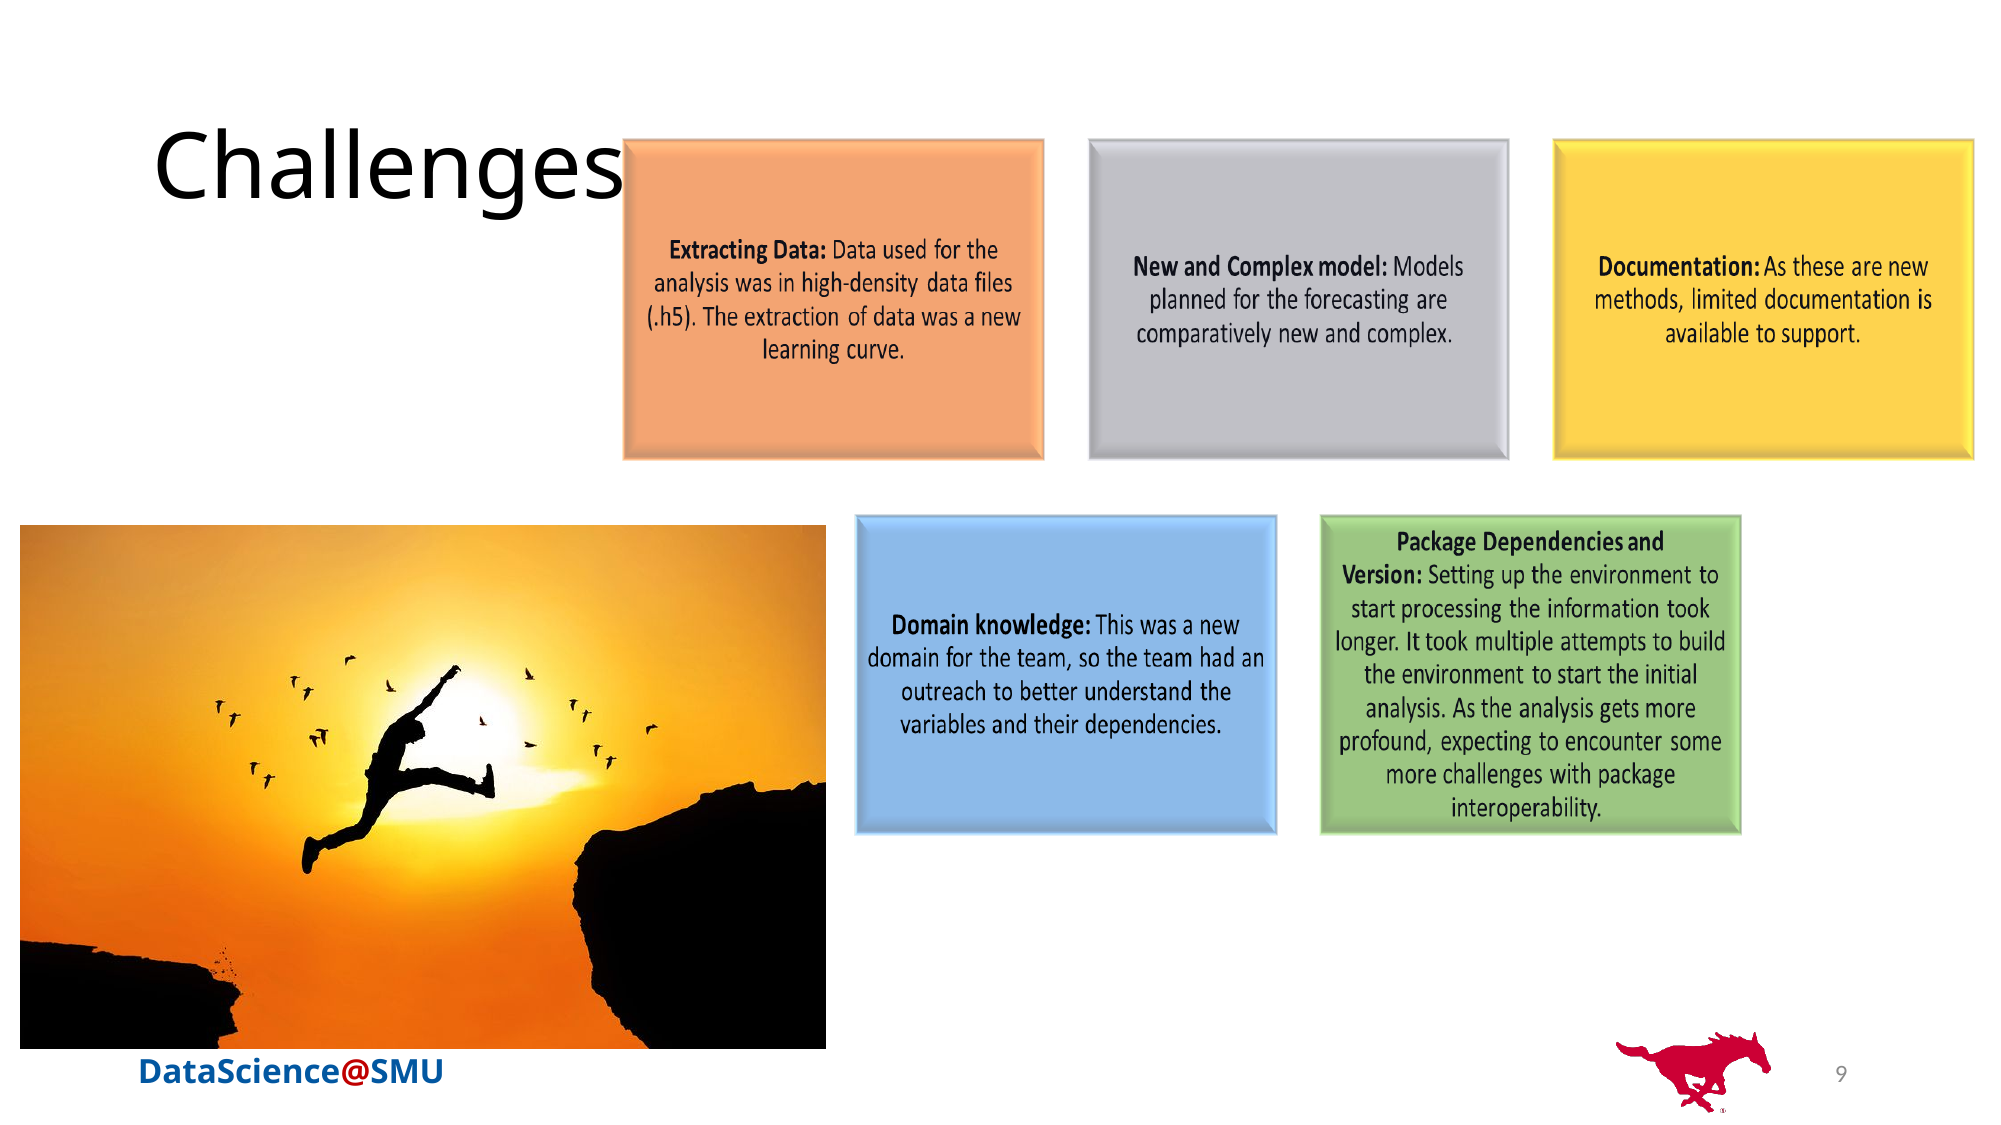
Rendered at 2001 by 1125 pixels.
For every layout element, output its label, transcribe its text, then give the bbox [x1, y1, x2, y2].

title Challenges [137, 59, 1863, 278]
picture [20, 136, 1980, 1049]
picture [1616, 1032, 1771, 1042]
picture [1616, 1103, 1771, 1113]
slide_number 9 [1412, 1042, 1863, 1103]
